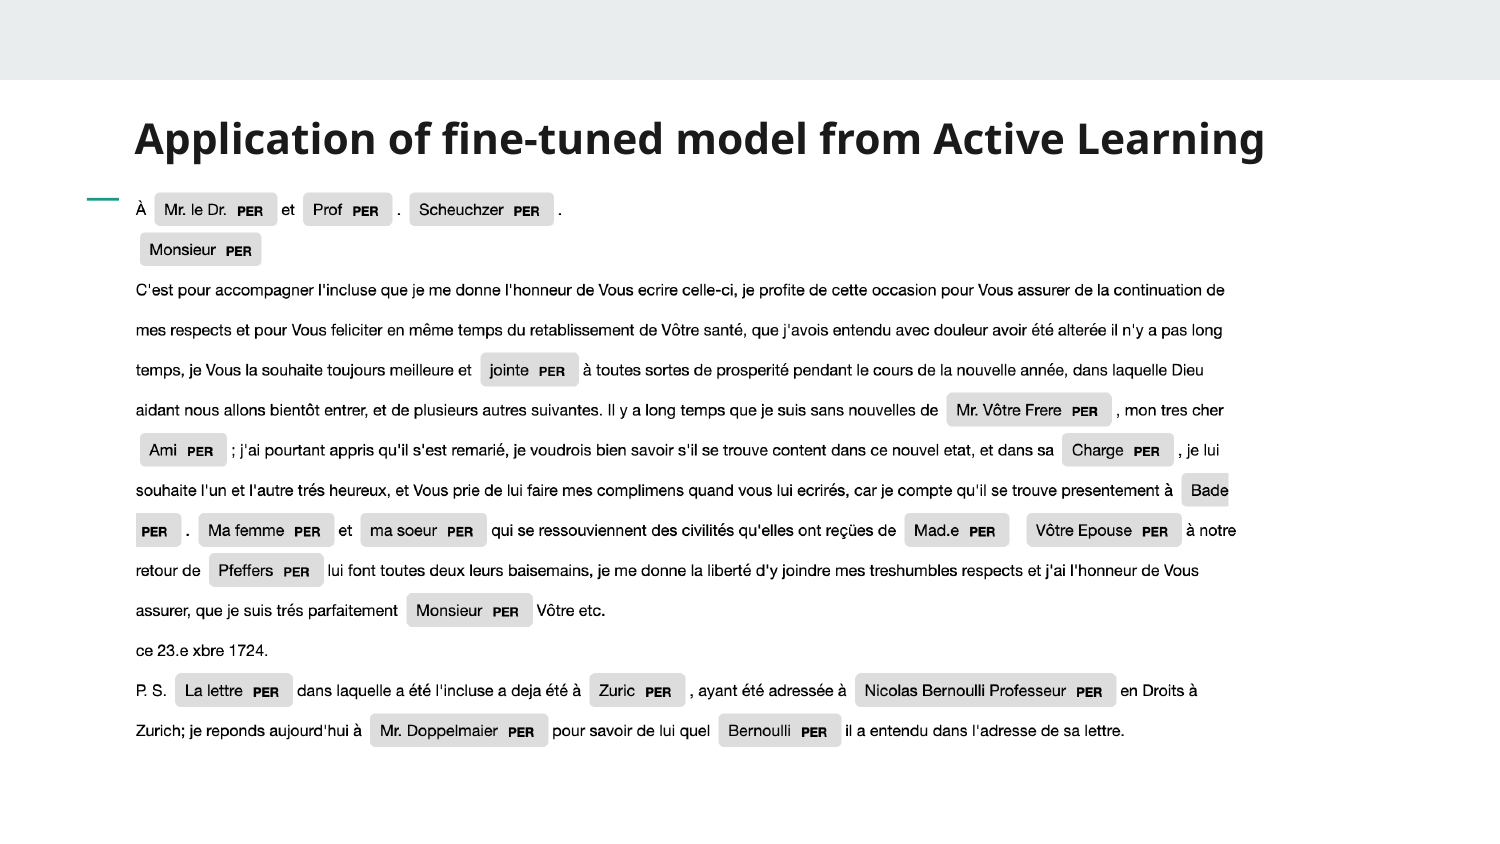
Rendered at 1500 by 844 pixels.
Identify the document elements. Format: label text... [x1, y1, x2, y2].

picture [119, 184, 1256, 760]
title Application of fine-tuned model from Active Learning [119, 96, 1381, 185]
